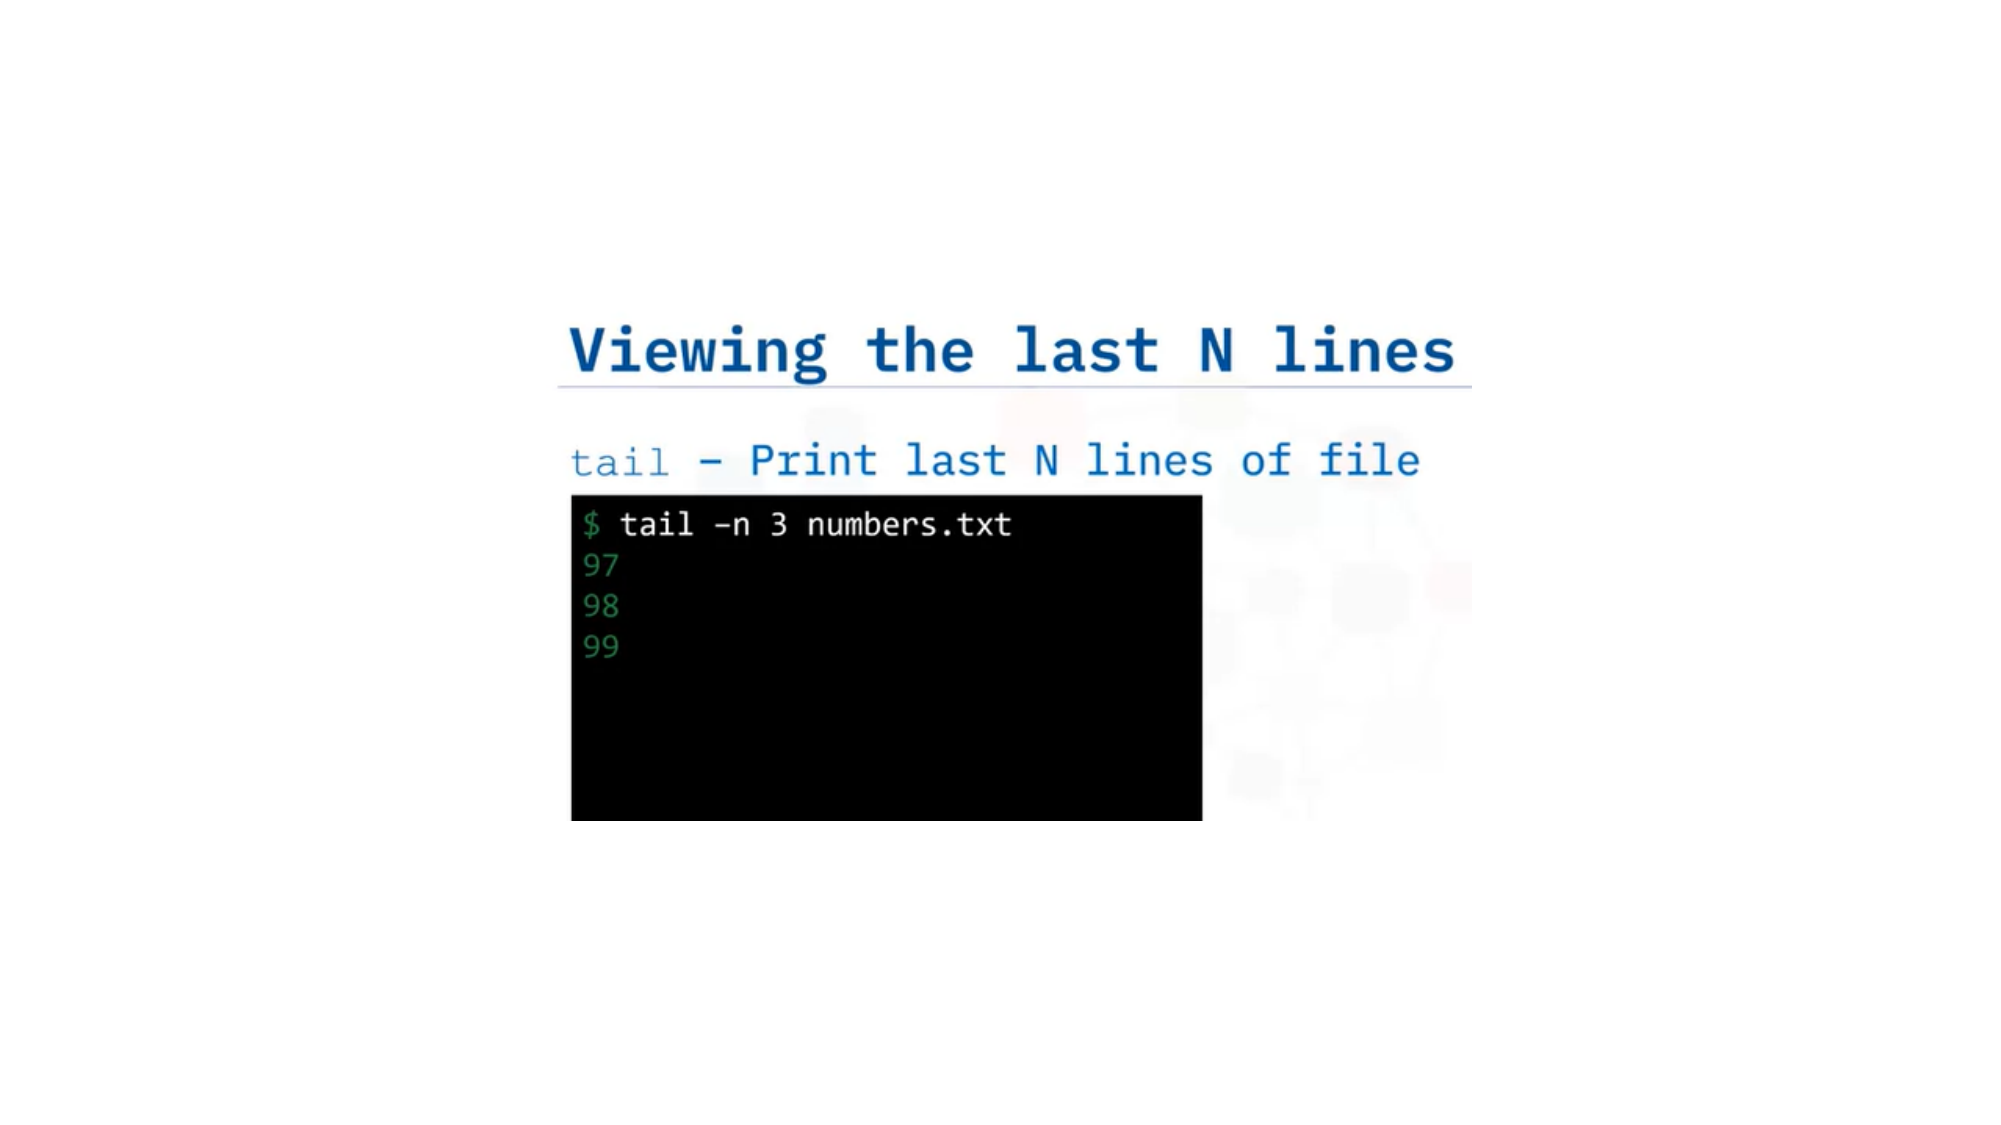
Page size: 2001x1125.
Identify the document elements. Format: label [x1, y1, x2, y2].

picture [528, 303, 1472, 822]
